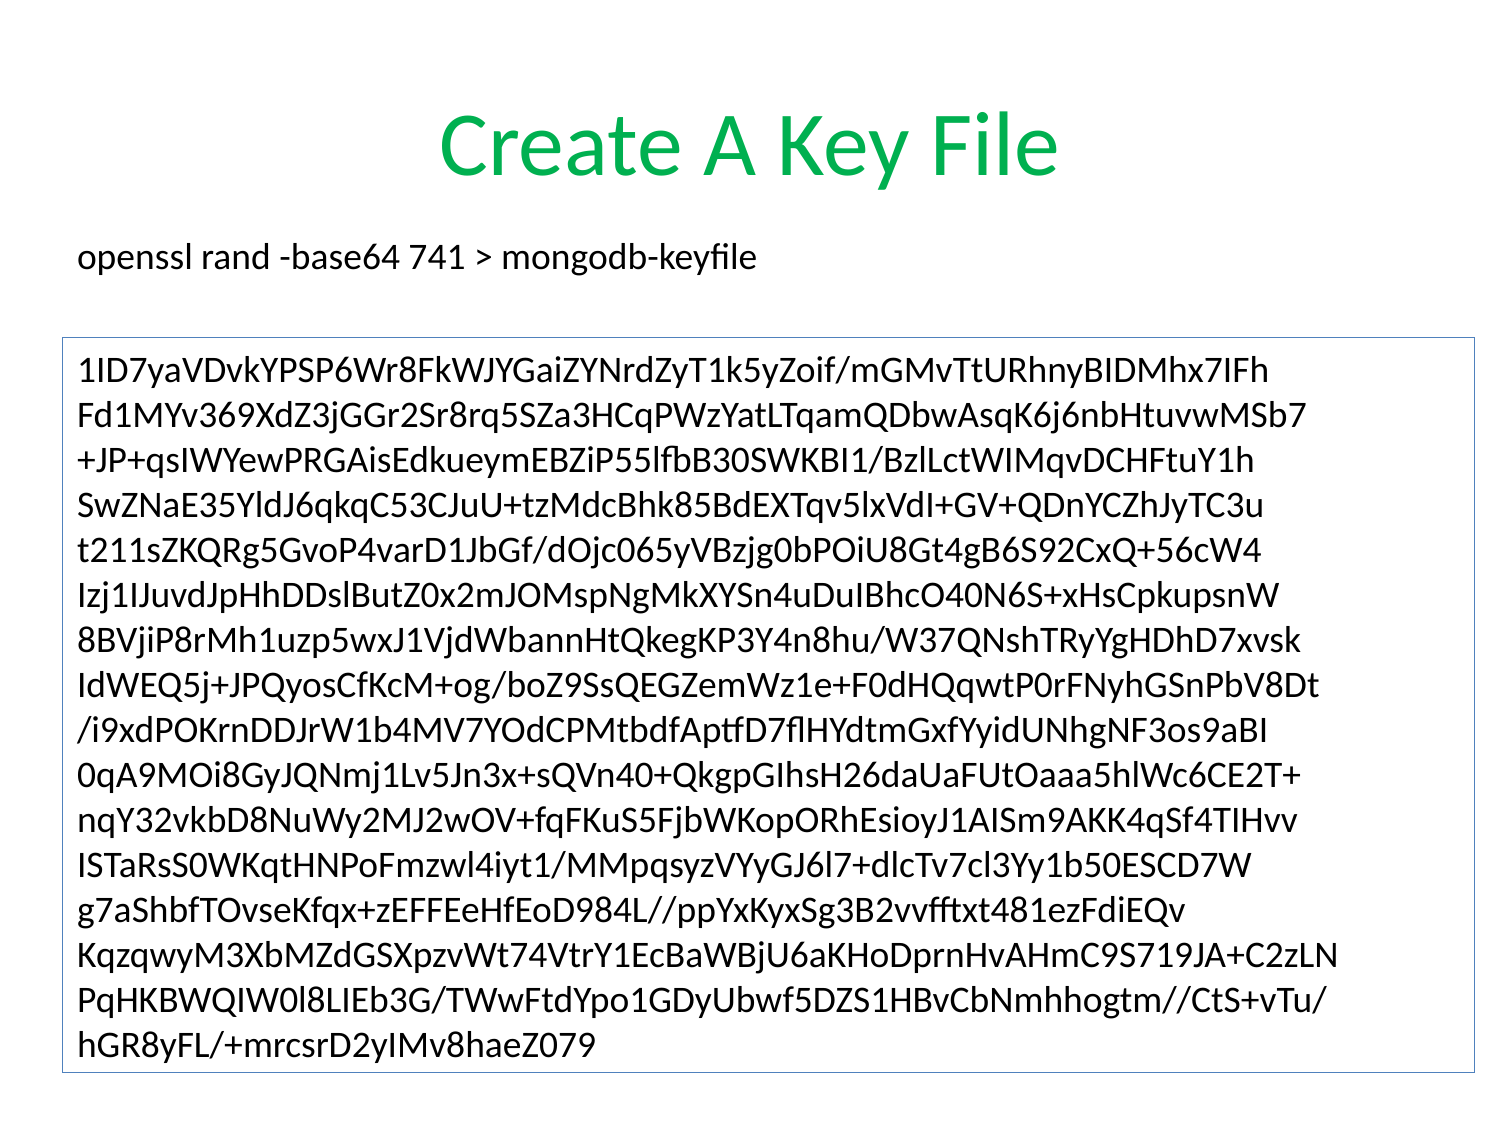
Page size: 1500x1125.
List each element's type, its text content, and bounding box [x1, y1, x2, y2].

text_box openssl rand -base64 741 > mongodb-keyfile [62, 224, 1400, 285]
text_box 1ID7yaVDvkYPSP6Wr8FkWJYGaiZYNrdZyT1k5yZoif/mGMvTtURhnyBIDMhx7IFh Fd1MYv369XdZ3jGGr2Sr8rq5SZa3HCqPWzYatLTqamQDbwAsqK6j6nbHtuvwMSb7 +JP+qsIWYewPRGAisEdkueymEBZiP55lfbB30SWKBI1/BzlLctWIMqvDCHFtuY1h SwZNaE35YldJ6qkqC53CJuU+tzMdcBhk85BdEXTqv5lxVdI+GV+QDnYCZhJyTC3u t211sZKQRg5GvoP4varD1JbGf/dOjc065yVBzjg0bPOiU8Gt4gB6S92CxQ+56cW4 Izj1IJuvdJpHhDDslButZ0x2mJOMspNgMkXYSn4uDuIBhcO40N6S+xHsCpkupsnW 8BVjiP8rMh1uzp5wxJ1VjdWbannHtQkegKP3Y4n8hu/W37QNshTRyYgHDhD7xvsk IdWEQ5j+JPQyosCfKcM+og/boZ9SsQEGZemWz1e+F0dHQqwtP0rFNyhGSnPbV8Dt /i9xdPOKrnDDJrW1b4MV7YOdCPMtbdfAptfD7flHYdtmGxfYyidUNhgNF3os9aBI 0qA9MOi8GyJQNmj1Lv5Jn3x+sQVn40+QkgpGIhsH26daUaFUtOaaa5hlWc6CE2T+ nqY32vkbD8NuWy2MJ2wOV+fqFKuS5FjbWKopORhEsioyJ1AISm9AKK4qSf4TIHvv ISTaRsS0WKqtHNPoFmzwl4iyt1/MMpqsyzVYyGJ6l7+dlcTv7cl3Yy1b50ESCD7W g7aShbfTOvseKfqx+zEFFEeHfEoD984L//ppYxKyxSg3B2vvfftxt481ezFdiEQv KqzqwyM3XbMZdGSXpzvWt74VtrY1EcBaWBjU6aKHoDprnHvAHmC9S719JA+C2zLN PqHKBWQIW0l8LIEb3G/TWwFtdYpo1GDyUbwf5DZS1HBvCbNmhhogtm//CtS+vTu/ hGR8yFL/+mrcsrD2yIMv8haeZ079 [62, 337, 1475, 1073]
title Create A Key File [75, 45, 1425, 233]
